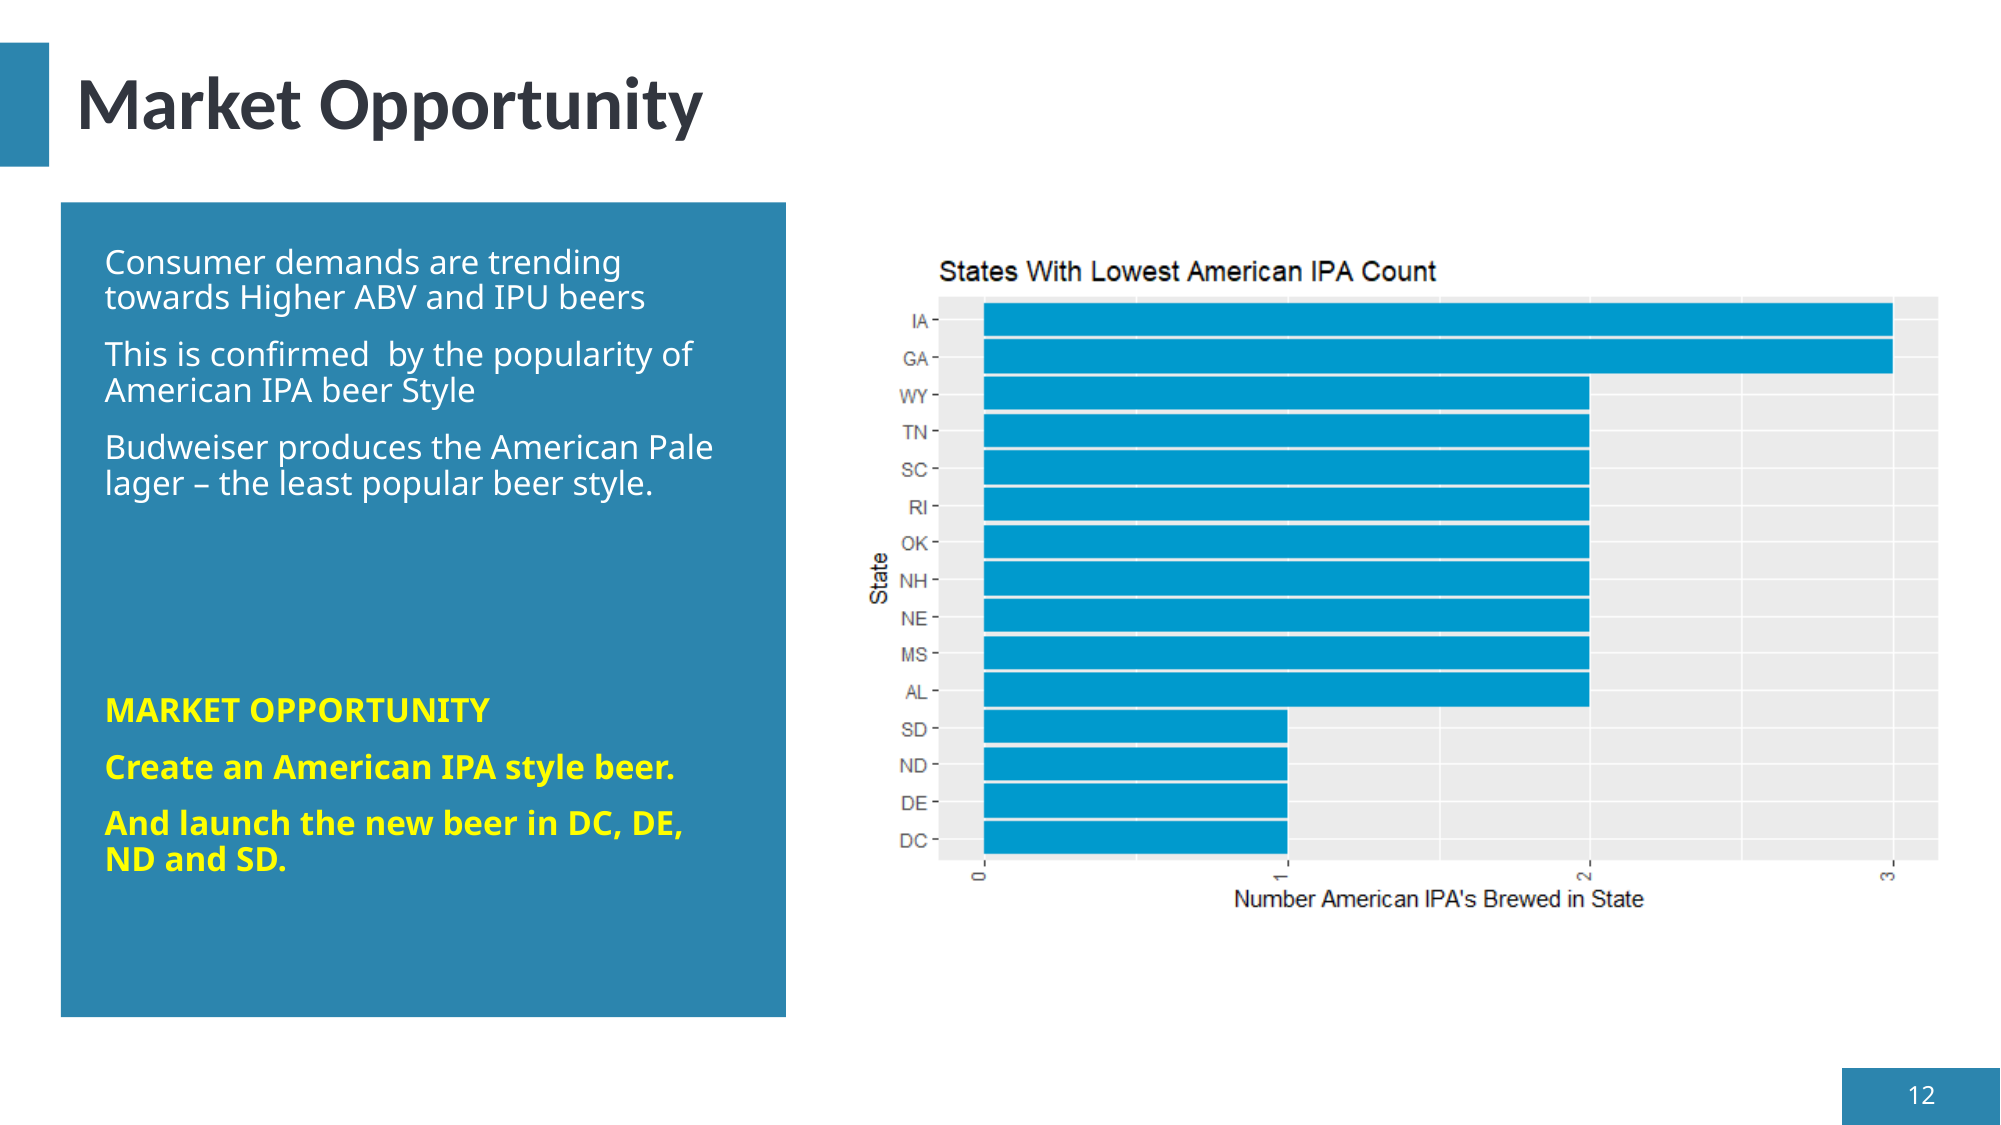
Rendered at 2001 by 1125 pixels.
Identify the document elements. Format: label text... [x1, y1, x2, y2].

slide_number 12 [1889, 1079, 1951, 1114]
title Market Opportunity [60, 42, 1951, 168]
picture [856, 247, 1951, 923]
list Consumer demands are trending towards Higher ABV and IPU beers This is confirmed by the popularity of American IPA beer Style Budweiser produces the American Pale lager – the least popular beer style. MARKET OPPORTUNITY Create an American IPA style beer. And launch the new beer in DC, DE, ND and SD. [89, 237, 757, 985]
